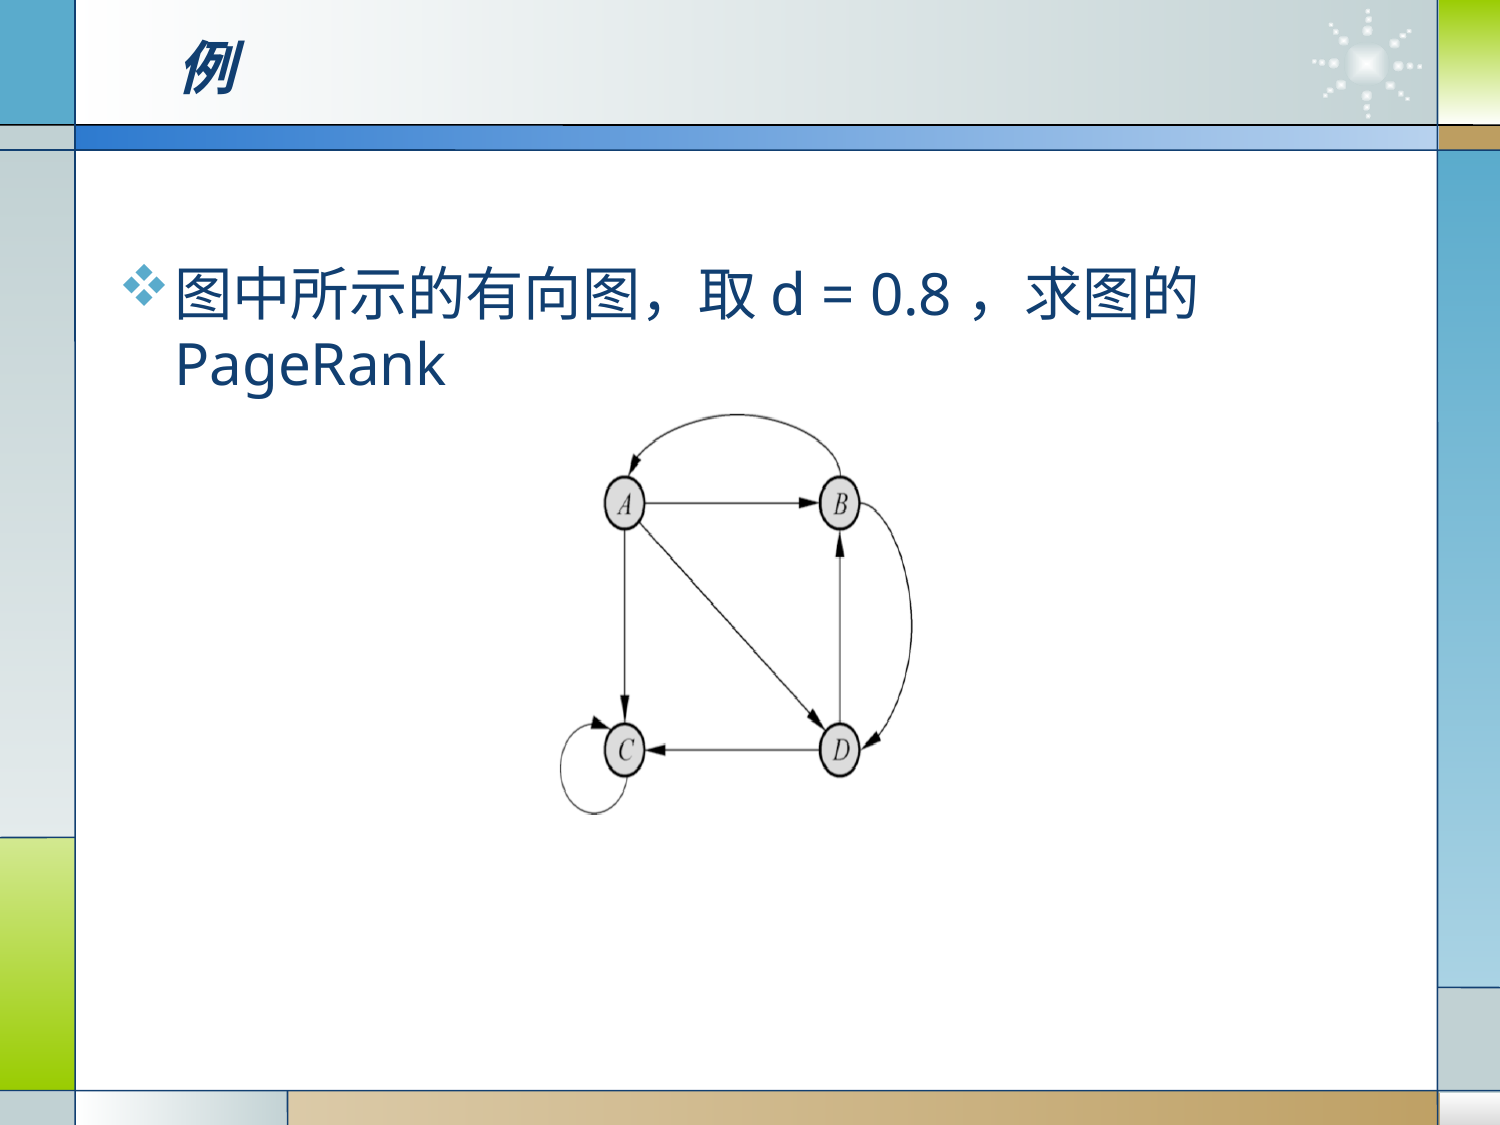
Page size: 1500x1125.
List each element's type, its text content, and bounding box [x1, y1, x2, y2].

title 例 [162, 19, 1263, 113]
picture [540, 395, 960, 838]
list 图中所示的有向图，取d = 0.8，求图的PageRank [102, 249, 1398, 964]
